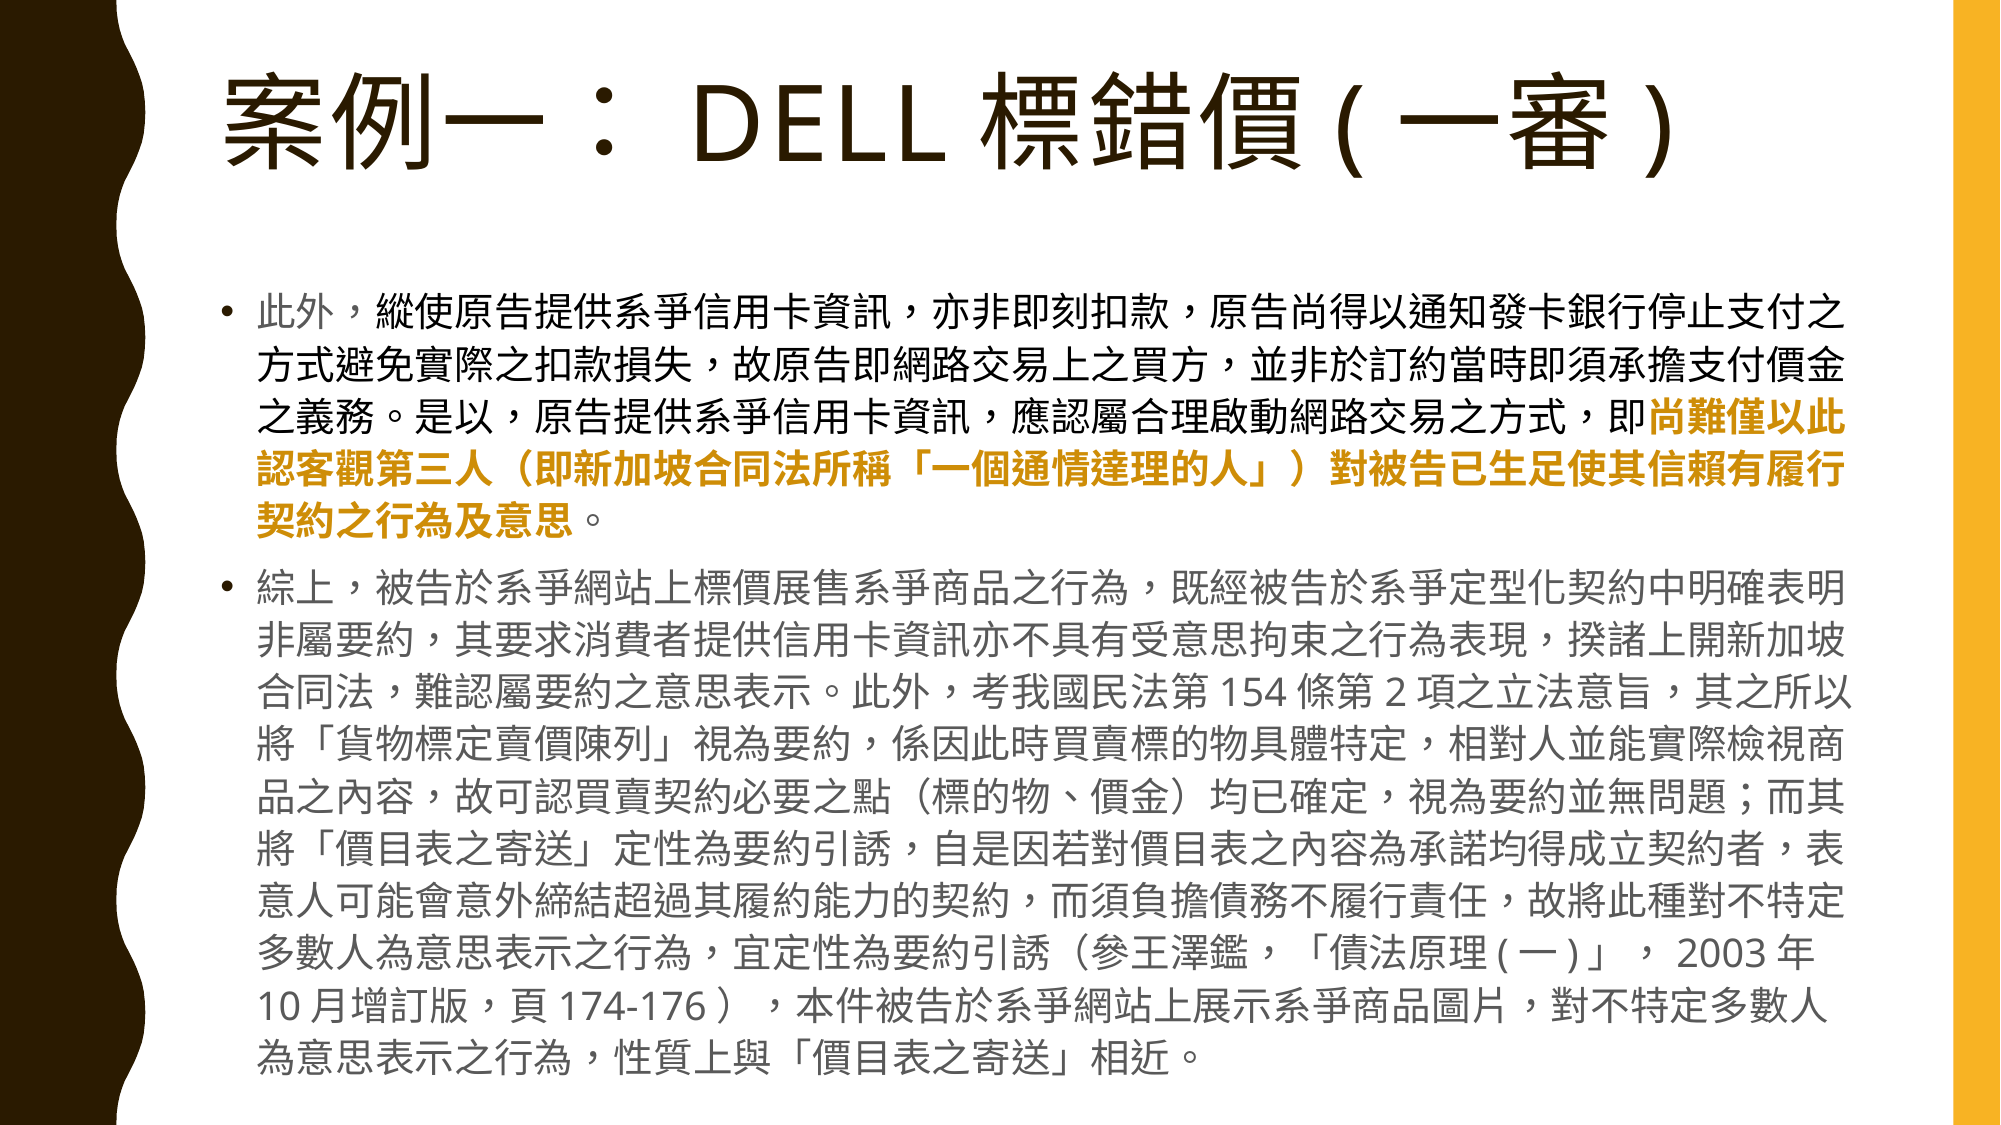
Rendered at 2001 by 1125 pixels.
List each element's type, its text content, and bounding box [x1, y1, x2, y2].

title 案例一：dell標錯價(一審) [205, 62, 1875, 237]
list 此外，縱使原告提供系爭信用卡資訊，亦非即刻扣款，原告尚得以通知發卡銀行停止支付之方式避免實際之扣款損失，故原告即網路交易上之買方，並非於訂約當時即須承擔支付價金之義務。是以，原告提供系爭信用卡資訊，應認屬合理啟動網路交易之方式，即尚難僅以此認客觀第三人（即新加坡合同法所稱「一個通情達理的人」）對被告已生足使其信賴有履行契約之行為及意思。 綜上，被告於系爭網站上標價展售系爭商品之行為，既經被告於系爭定型化契約中明確表明非屬要約，其要求消費者提供信用卡資訊亦不具有受意思拘束之行為表現，揆諸上開新加坡合同法，難認屬要約之意思表示。此外，考我國民法第154條第2項之立法意旨，其之所以將「貨物標定賣價陳列」視為要約，係因此時買賣標的物具體特定，相對人並能實際檢視商品之內容，故可認買賣契約必要之點（標的物、價金）均已確定，視為要約並無問題；而其將「價目表之寄送」定性為要約引誘，自是因若對價目表之內容為承諾均得成立契約者，表意人可能會意外締結超過其履約能力的契約，而須負擔債務不履行責任，故將此種對不特定多數人為意思表示之行為，宜定性為要約引誘（參王澤鑑，「債法原理(一)」，2003年10月增訂版，頁174-176），本件被告於系爭網站上展示系爭商品圖片，對不特定多數人為意思表示之行為，性質上與「價目表之寄送」相近。 [205, 275, 1875, 1097]
